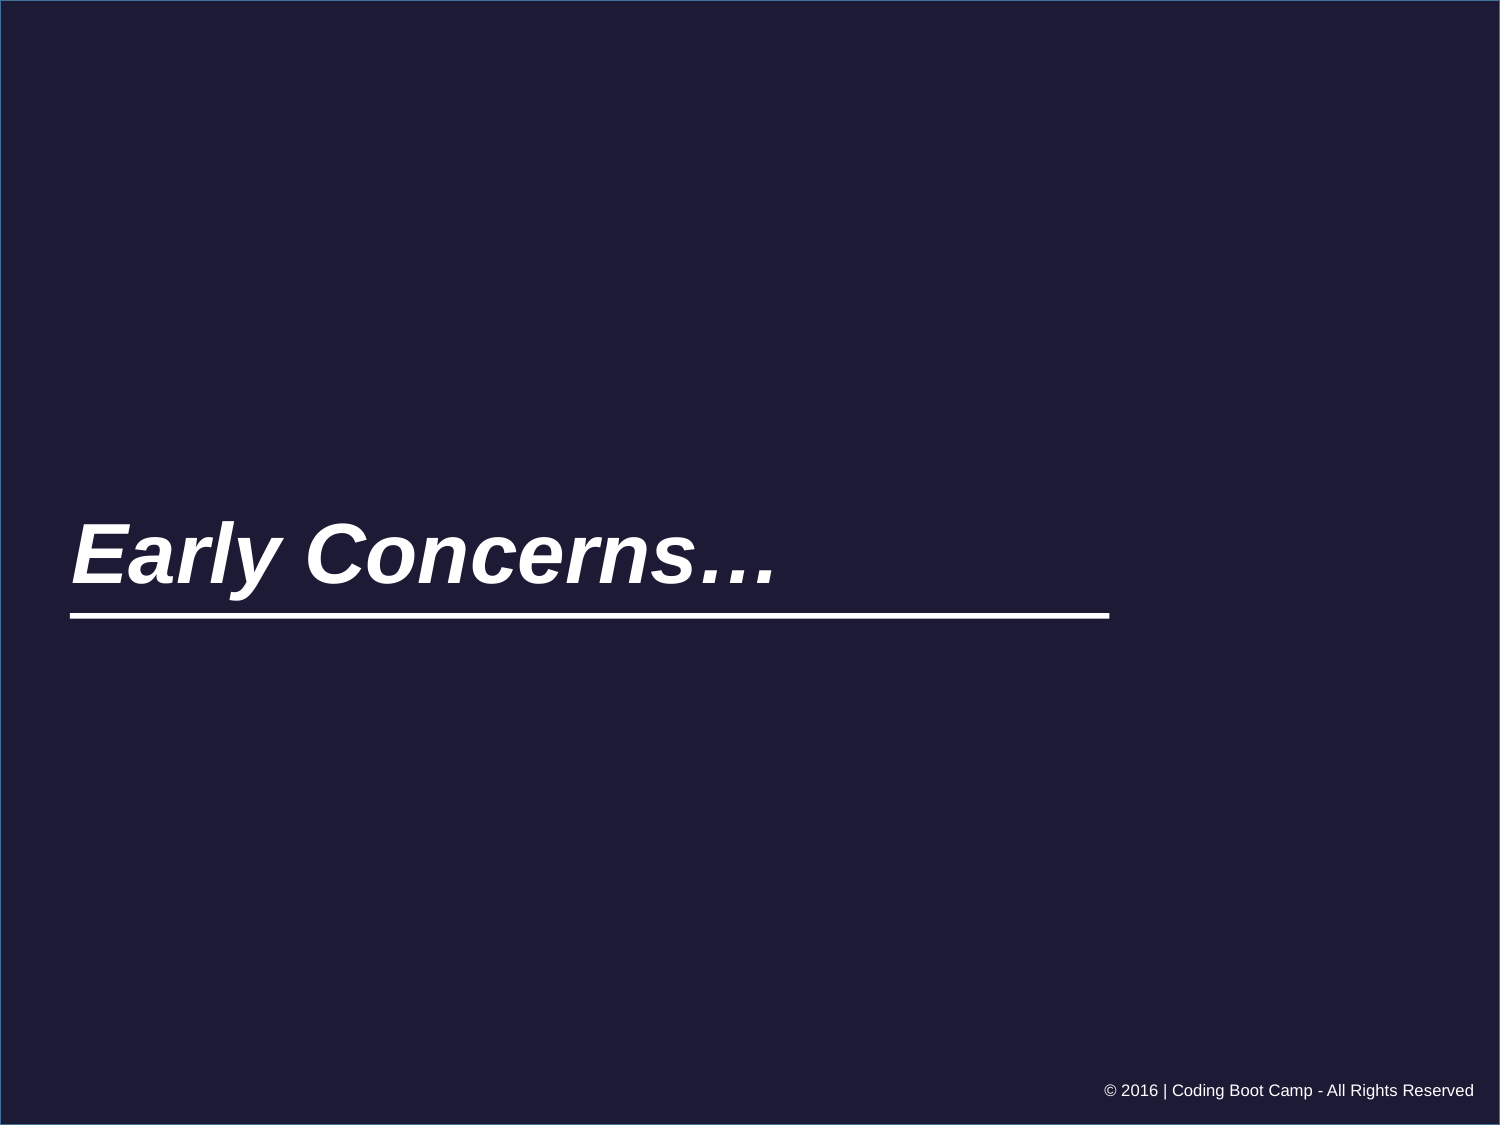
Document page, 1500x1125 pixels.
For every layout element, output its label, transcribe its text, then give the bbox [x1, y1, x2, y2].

title Early Concerns… [63, 483, 1415, 628]
